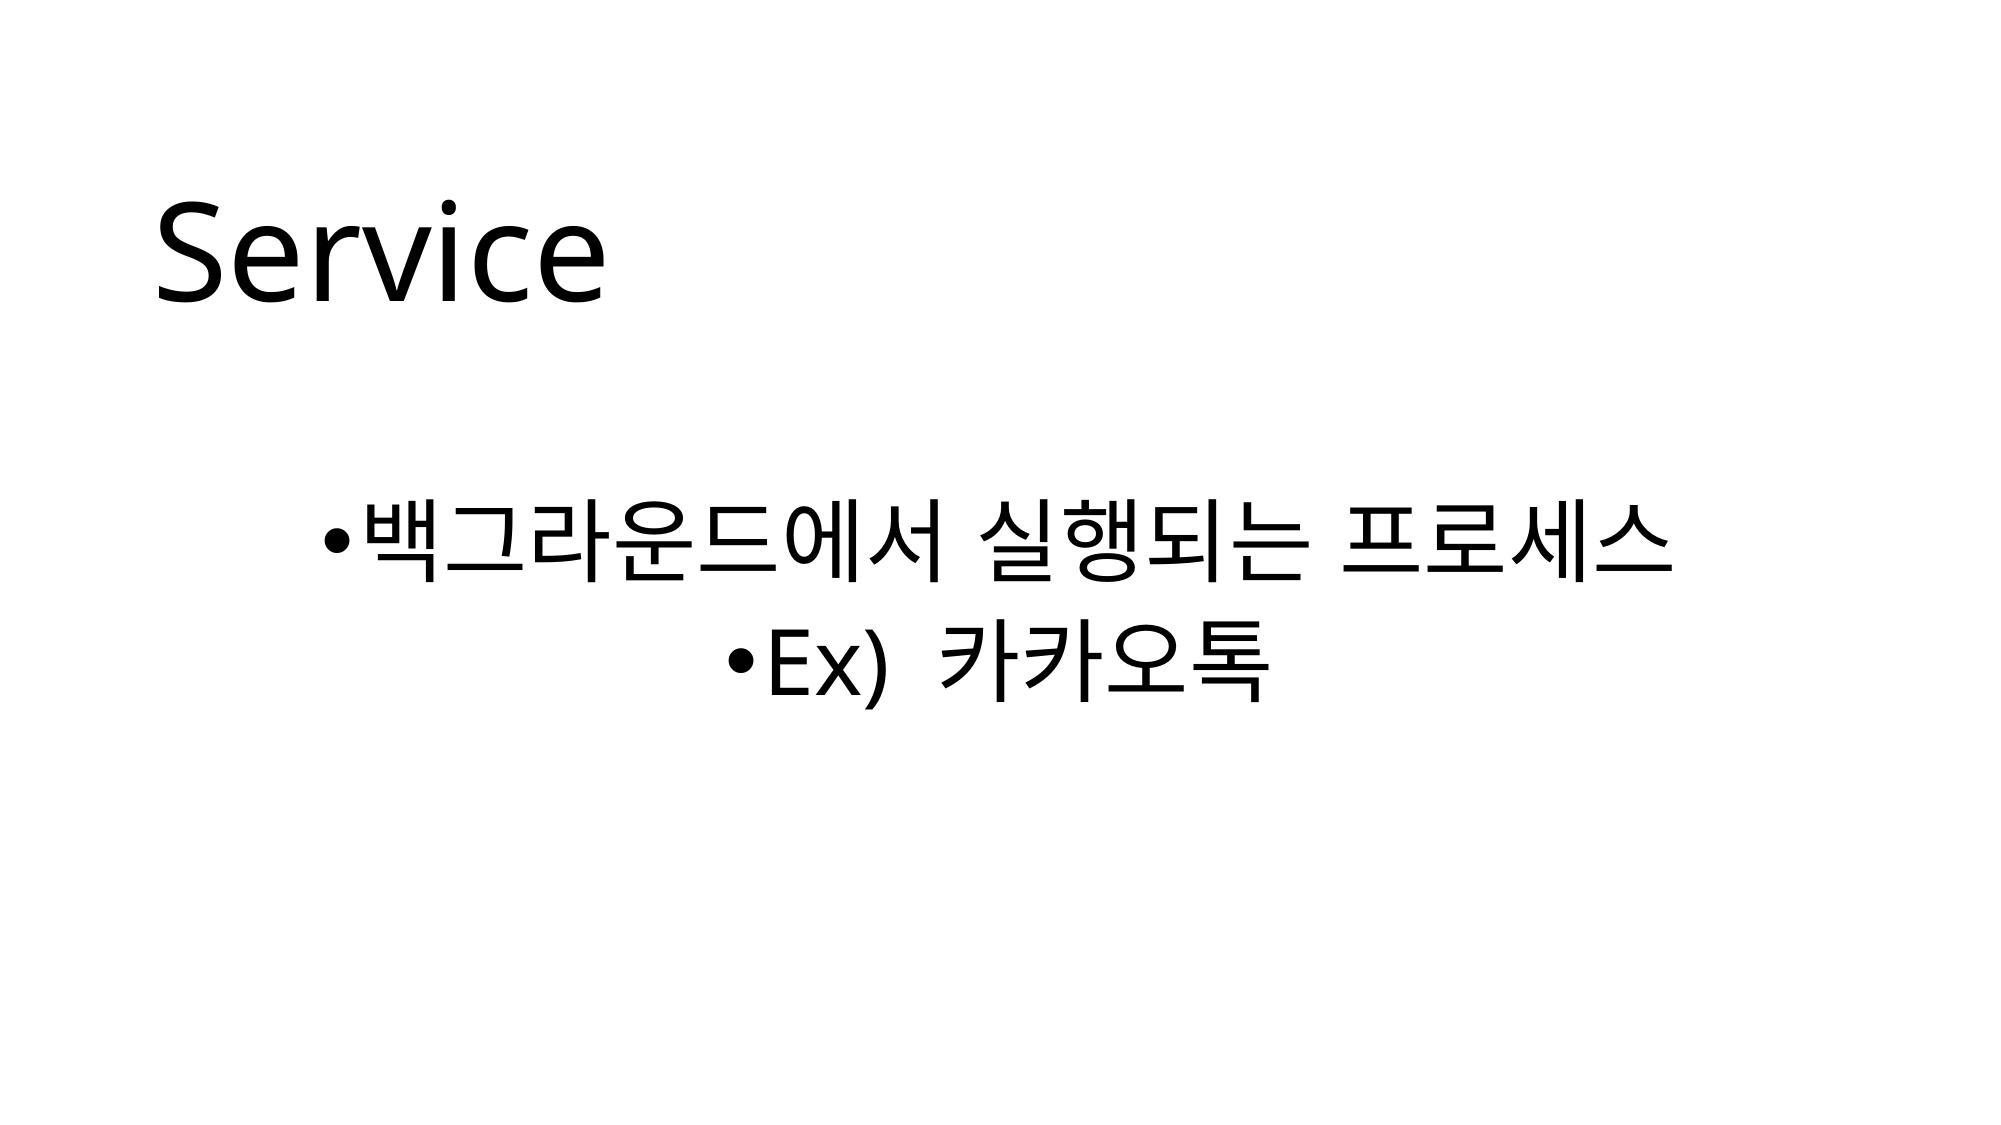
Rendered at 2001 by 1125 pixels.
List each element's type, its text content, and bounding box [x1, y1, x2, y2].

list 백그라운드에서 실행되는 프로세스 Ex) 카카오톡 [137, 488, 1863, 1014]
title Service [137, 148, 1863, 366]
